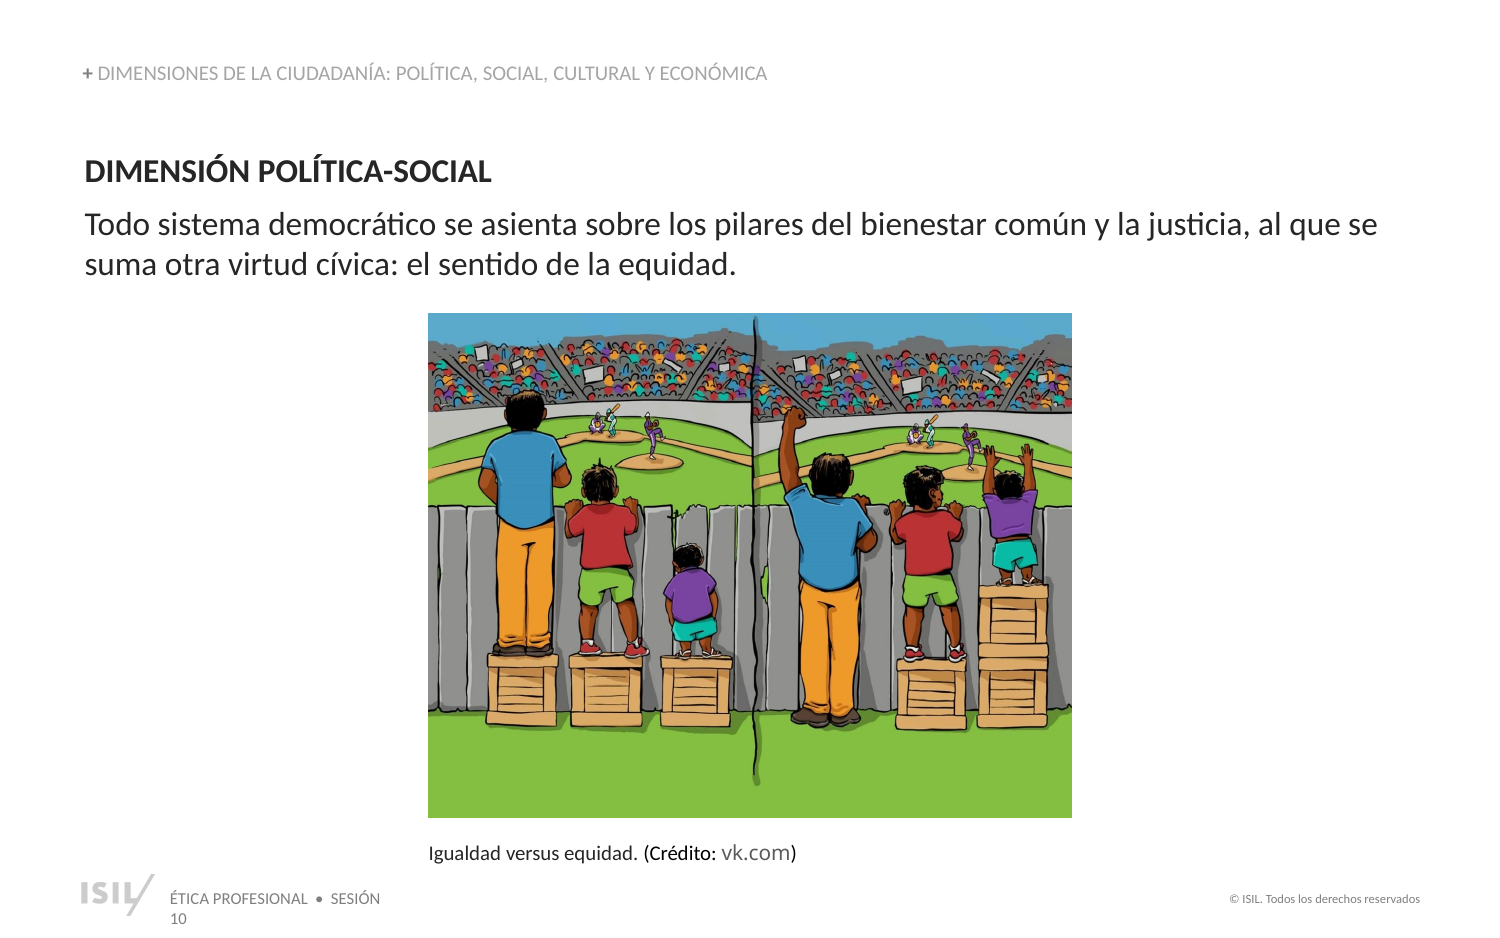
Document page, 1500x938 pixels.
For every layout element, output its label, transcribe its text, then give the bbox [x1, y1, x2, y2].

picture [428, 313, 1072, 818]
text_box Igualdad versus equidad. (Crédito: vk.com) [428, 839, 984, 865]
text_box + DIMENSIONES DE LA CIUDADANÍA: POLÍTICA, SOCIAL, CULTURAL Y ECONÓMICA [82, 62, 842, 85]
text_box DIMENSIÓN POLÍTICA-SOCIAL Todo sistema democrático se asienta sobre los pilares del bienestar común y la justicia, al que se suma otra virtud cívica: el sentido de la equidad. [82, 149, 1424, 283]
